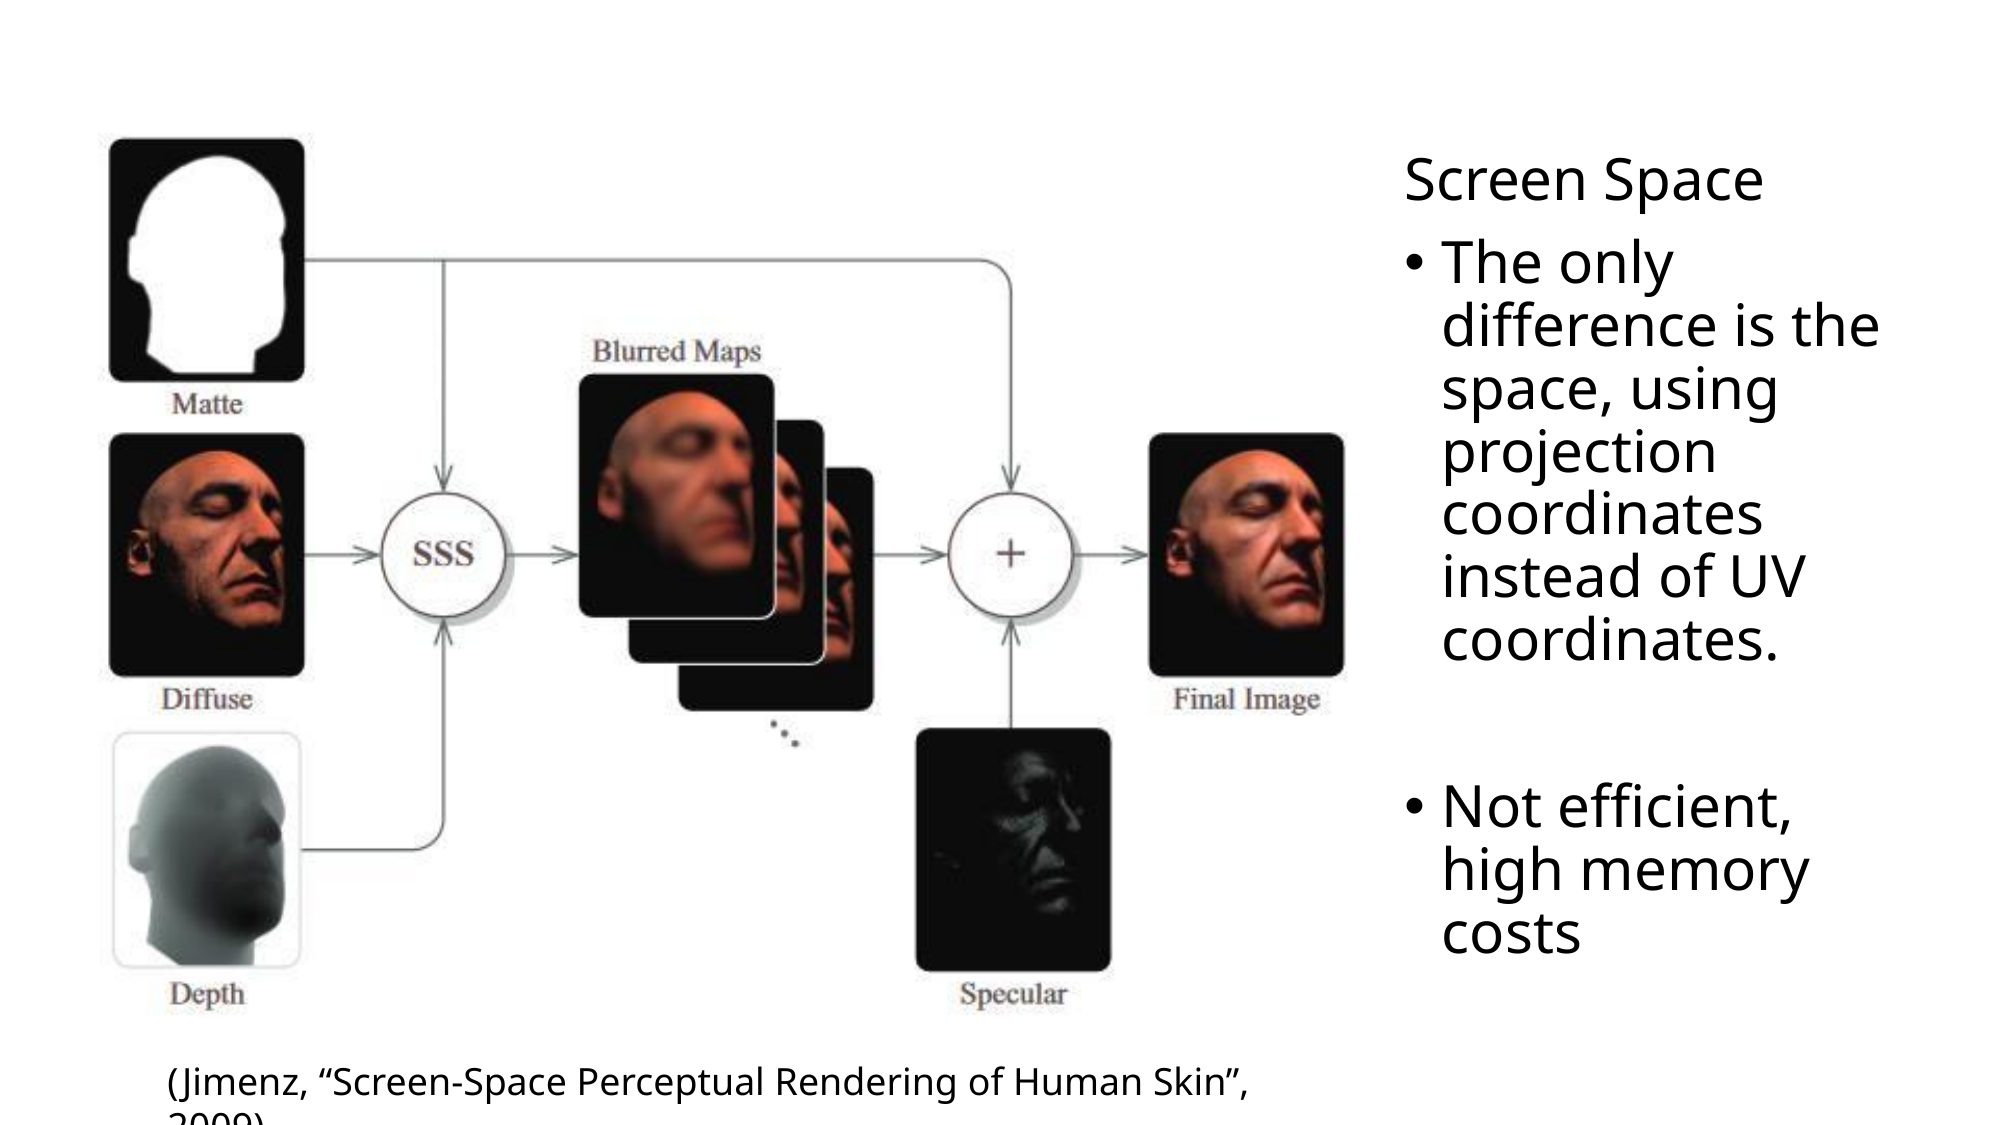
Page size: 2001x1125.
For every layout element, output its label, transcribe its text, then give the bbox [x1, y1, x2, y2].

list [82, 117, 1375, 1032]
text_box Screen Space The only difference is the space, using projection coordinates instead of UV coordinates. Not efficient, high memory costs [1389, 142, 1915, 1032]
text_box (Jimenz, “Screen-Space Perceptual Rendering of Human Skin”, 2009) [152, 1051, 1304, 1125]
